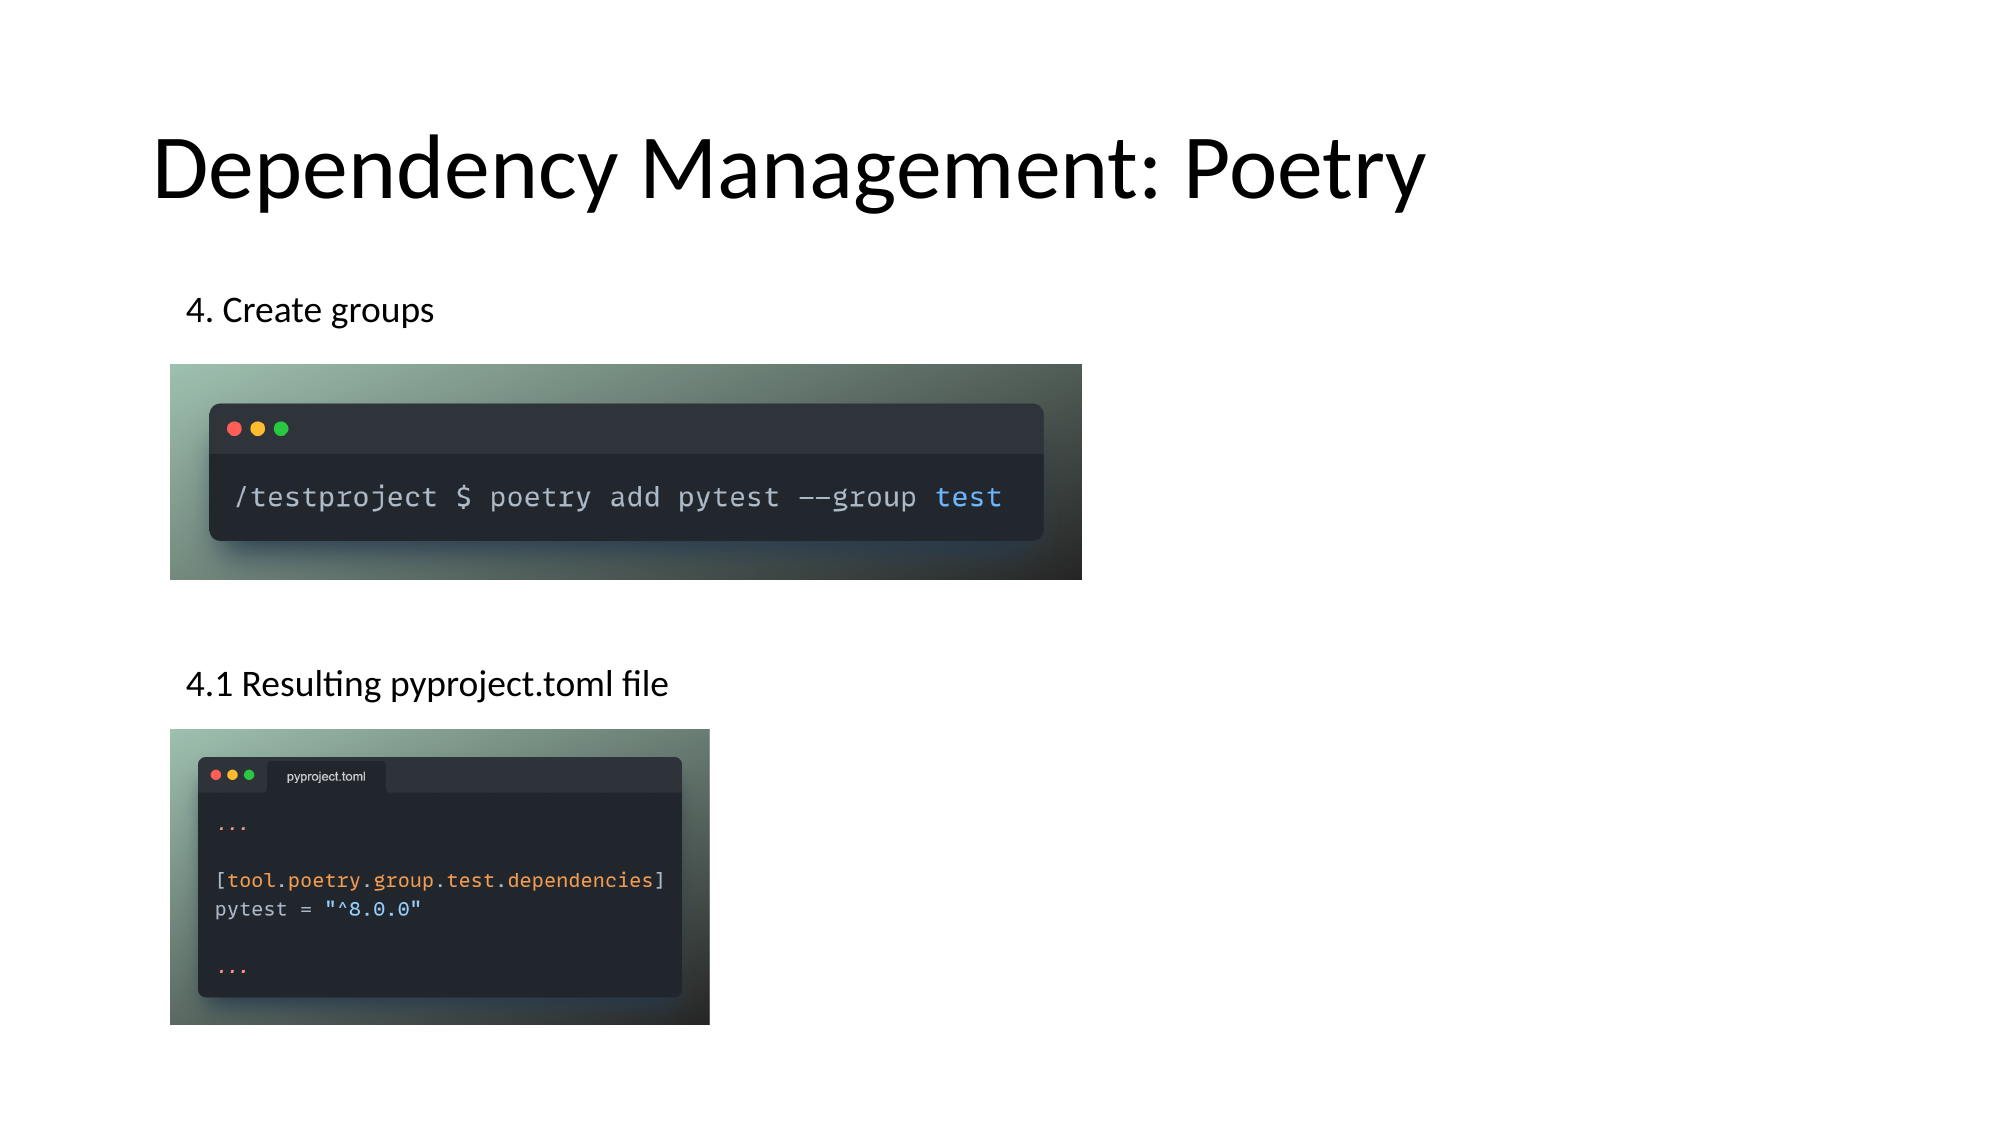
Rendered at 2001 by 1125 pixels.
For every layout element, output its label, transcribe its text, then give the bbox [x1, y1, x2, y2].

picture [170, 364, 1082, 581]
title Dependency Management: Poetry [137, 59, 1863, 278]
text_box 4.1 Resulting pyproject.toml file [170, 651, 791, 712]
picture [170, 729, 710, 1026]
text_box 4. Create groups [170, 277, 507, 338]
